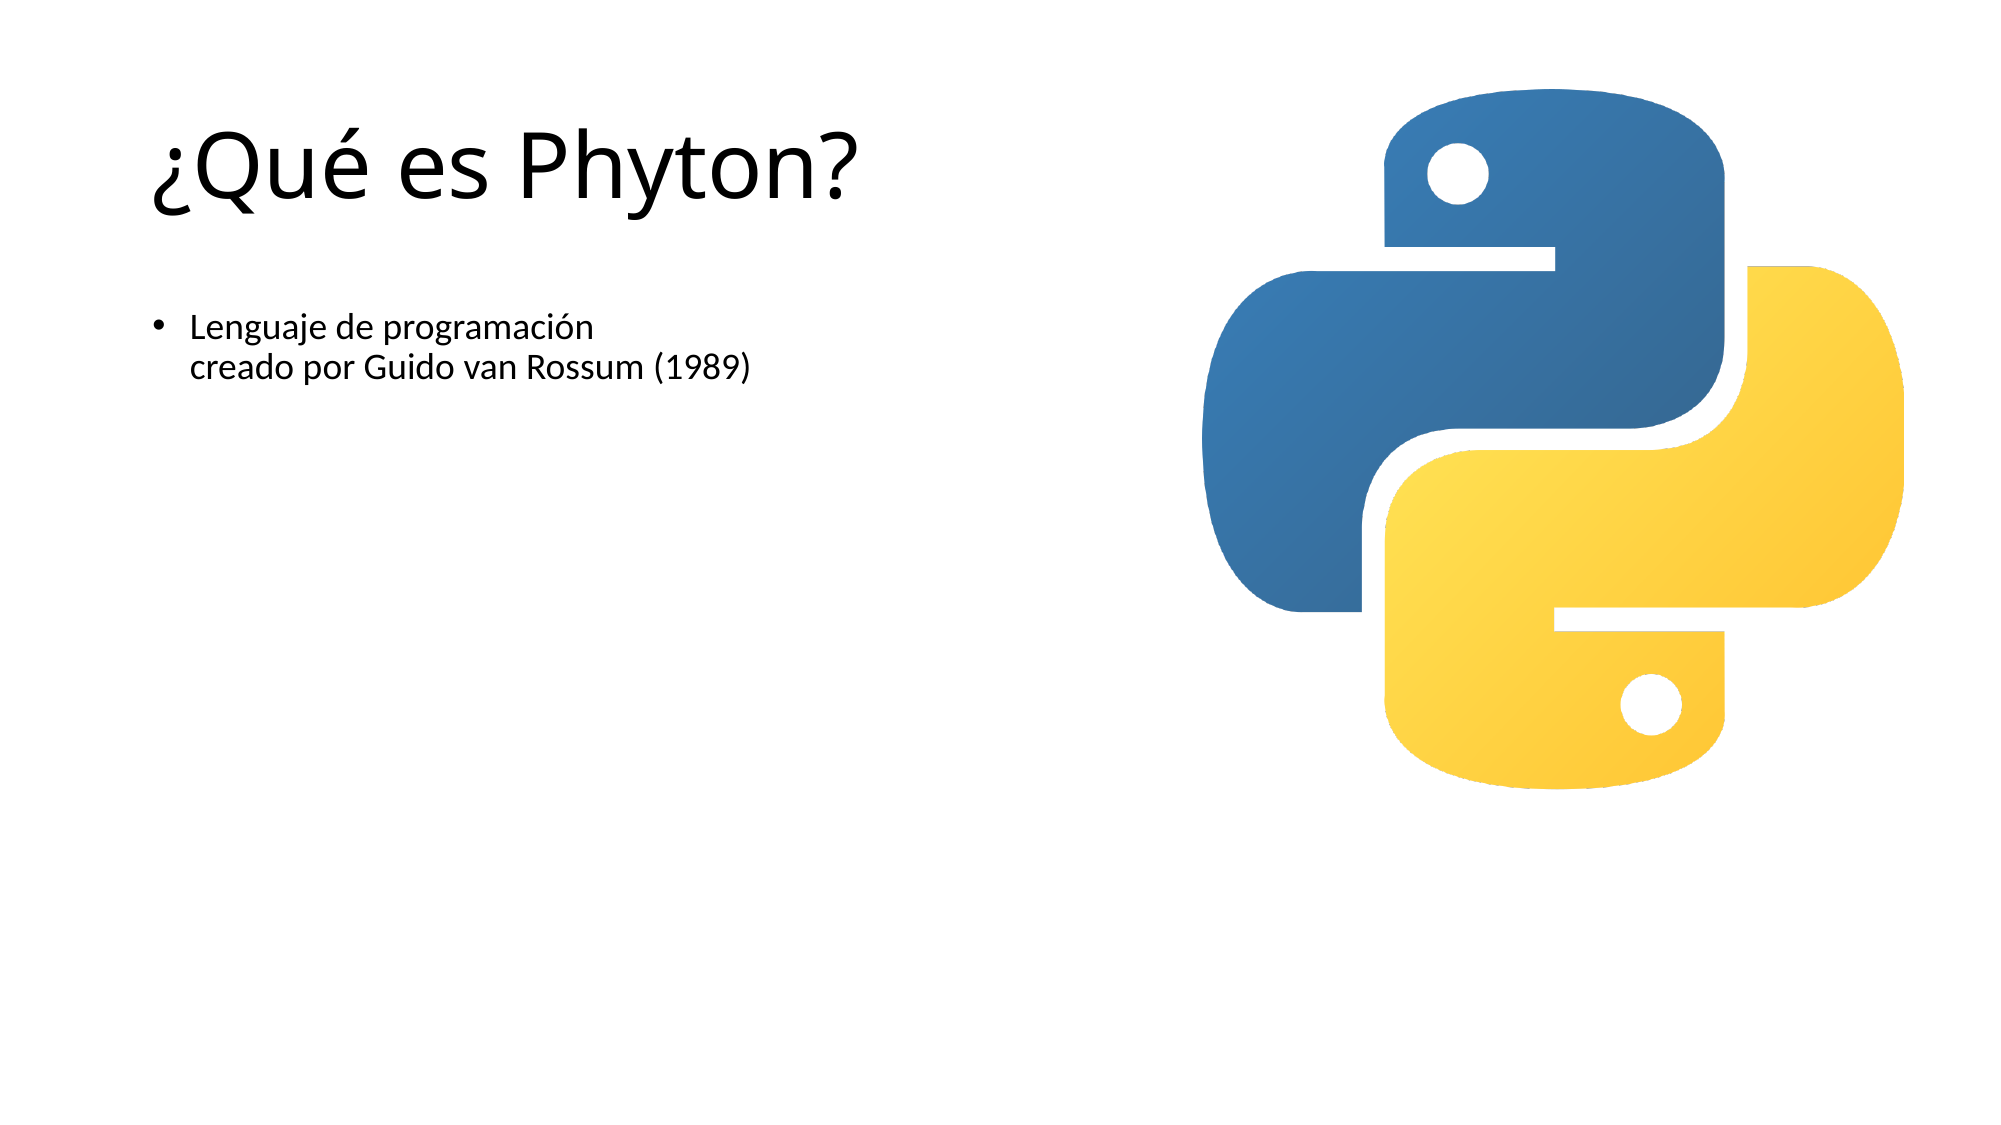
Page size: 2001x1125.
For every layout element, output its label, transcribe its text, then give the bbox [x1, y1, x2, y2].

list Lenguaje de programación creado por Guido van Rossum (1989) [137, 299, 1132, 627]
title ¿Qué es Phyton? [137, 59, 1863, 278]
picture [1202, 89, 1904, 790]
